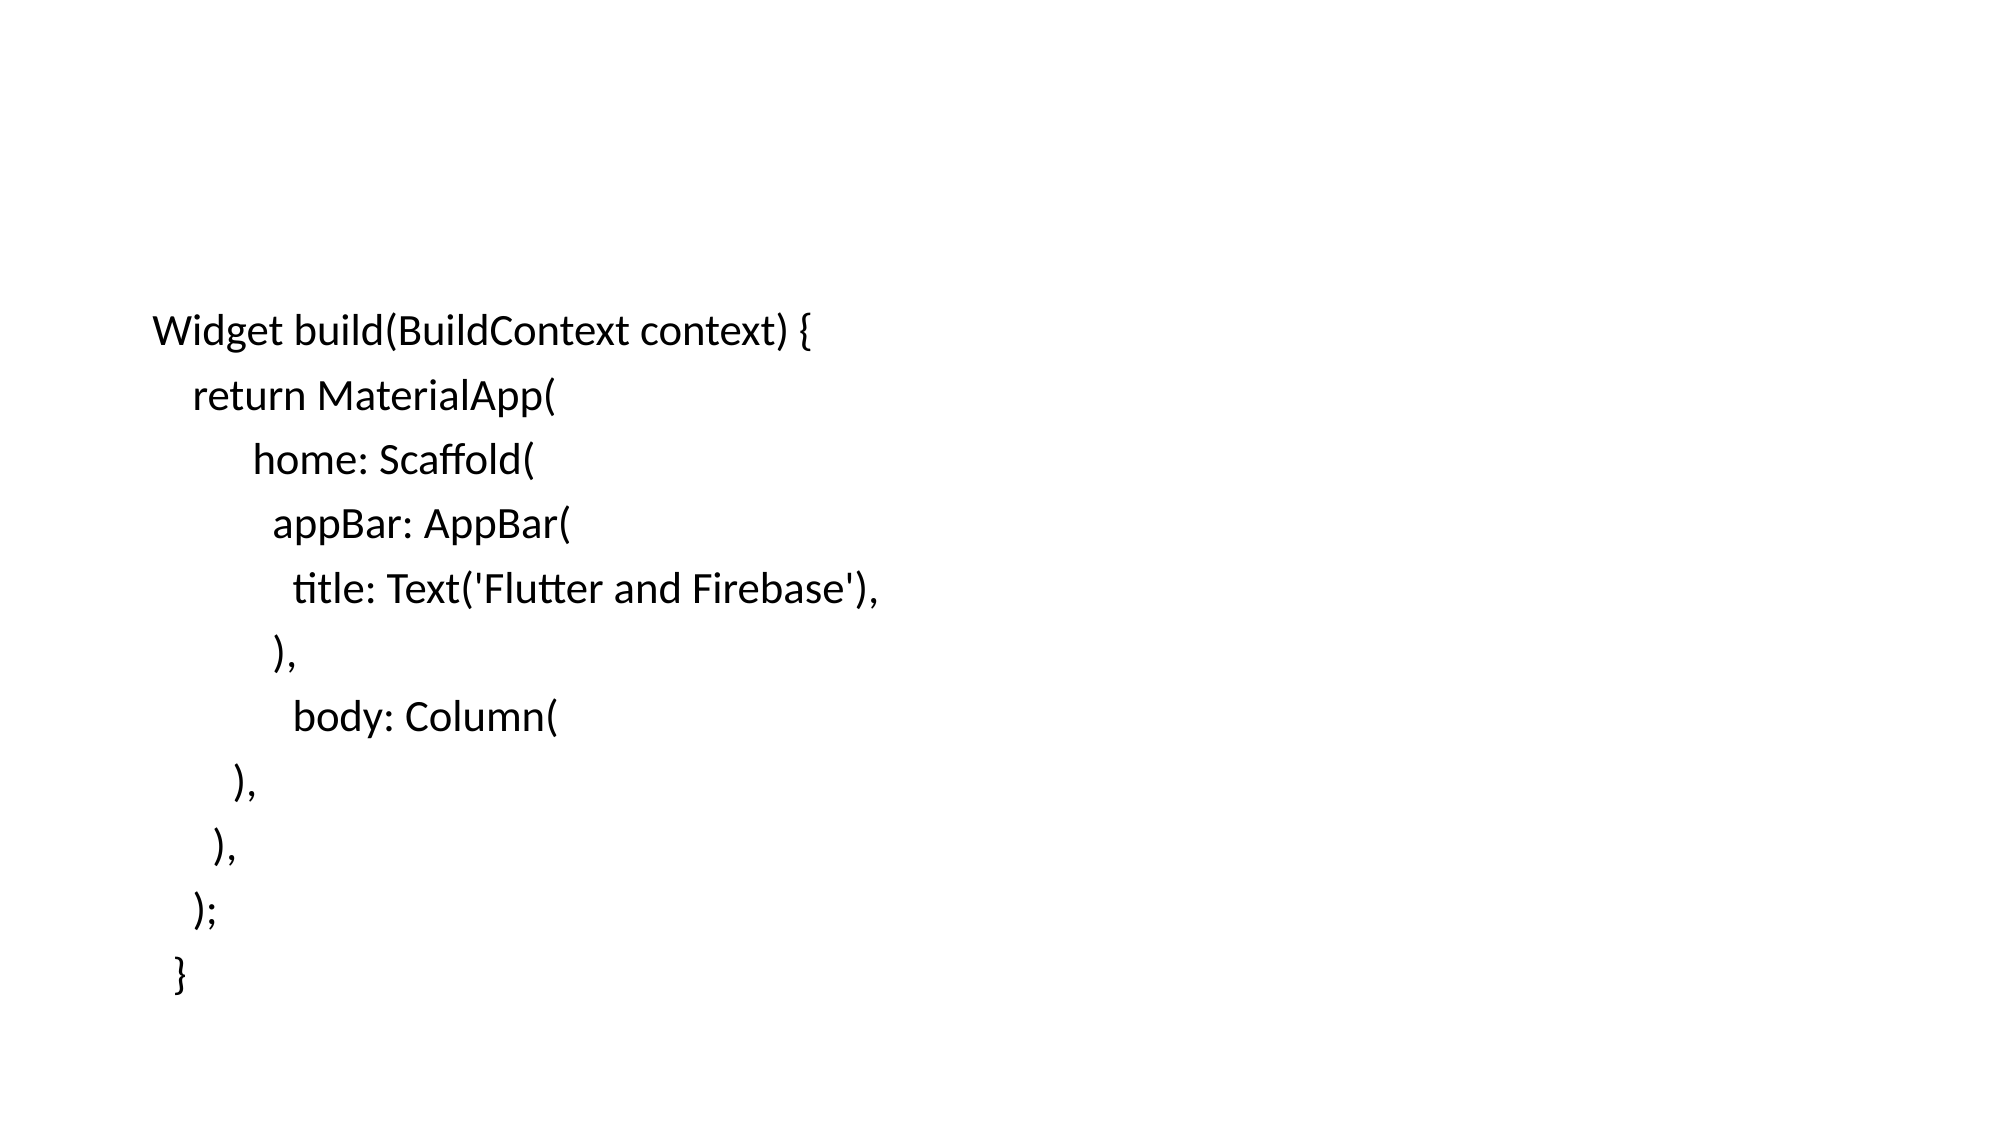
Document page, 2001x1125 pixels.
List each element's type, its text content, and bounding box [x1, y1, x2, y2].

list Widget build(BuildContext context) { return MaterialApp( home: Scaffold( appBar: AppBar( title: Text('Flutter and Firebase'), ), body: Column( ), ), ); } [137, 299, 1863, 1014]
